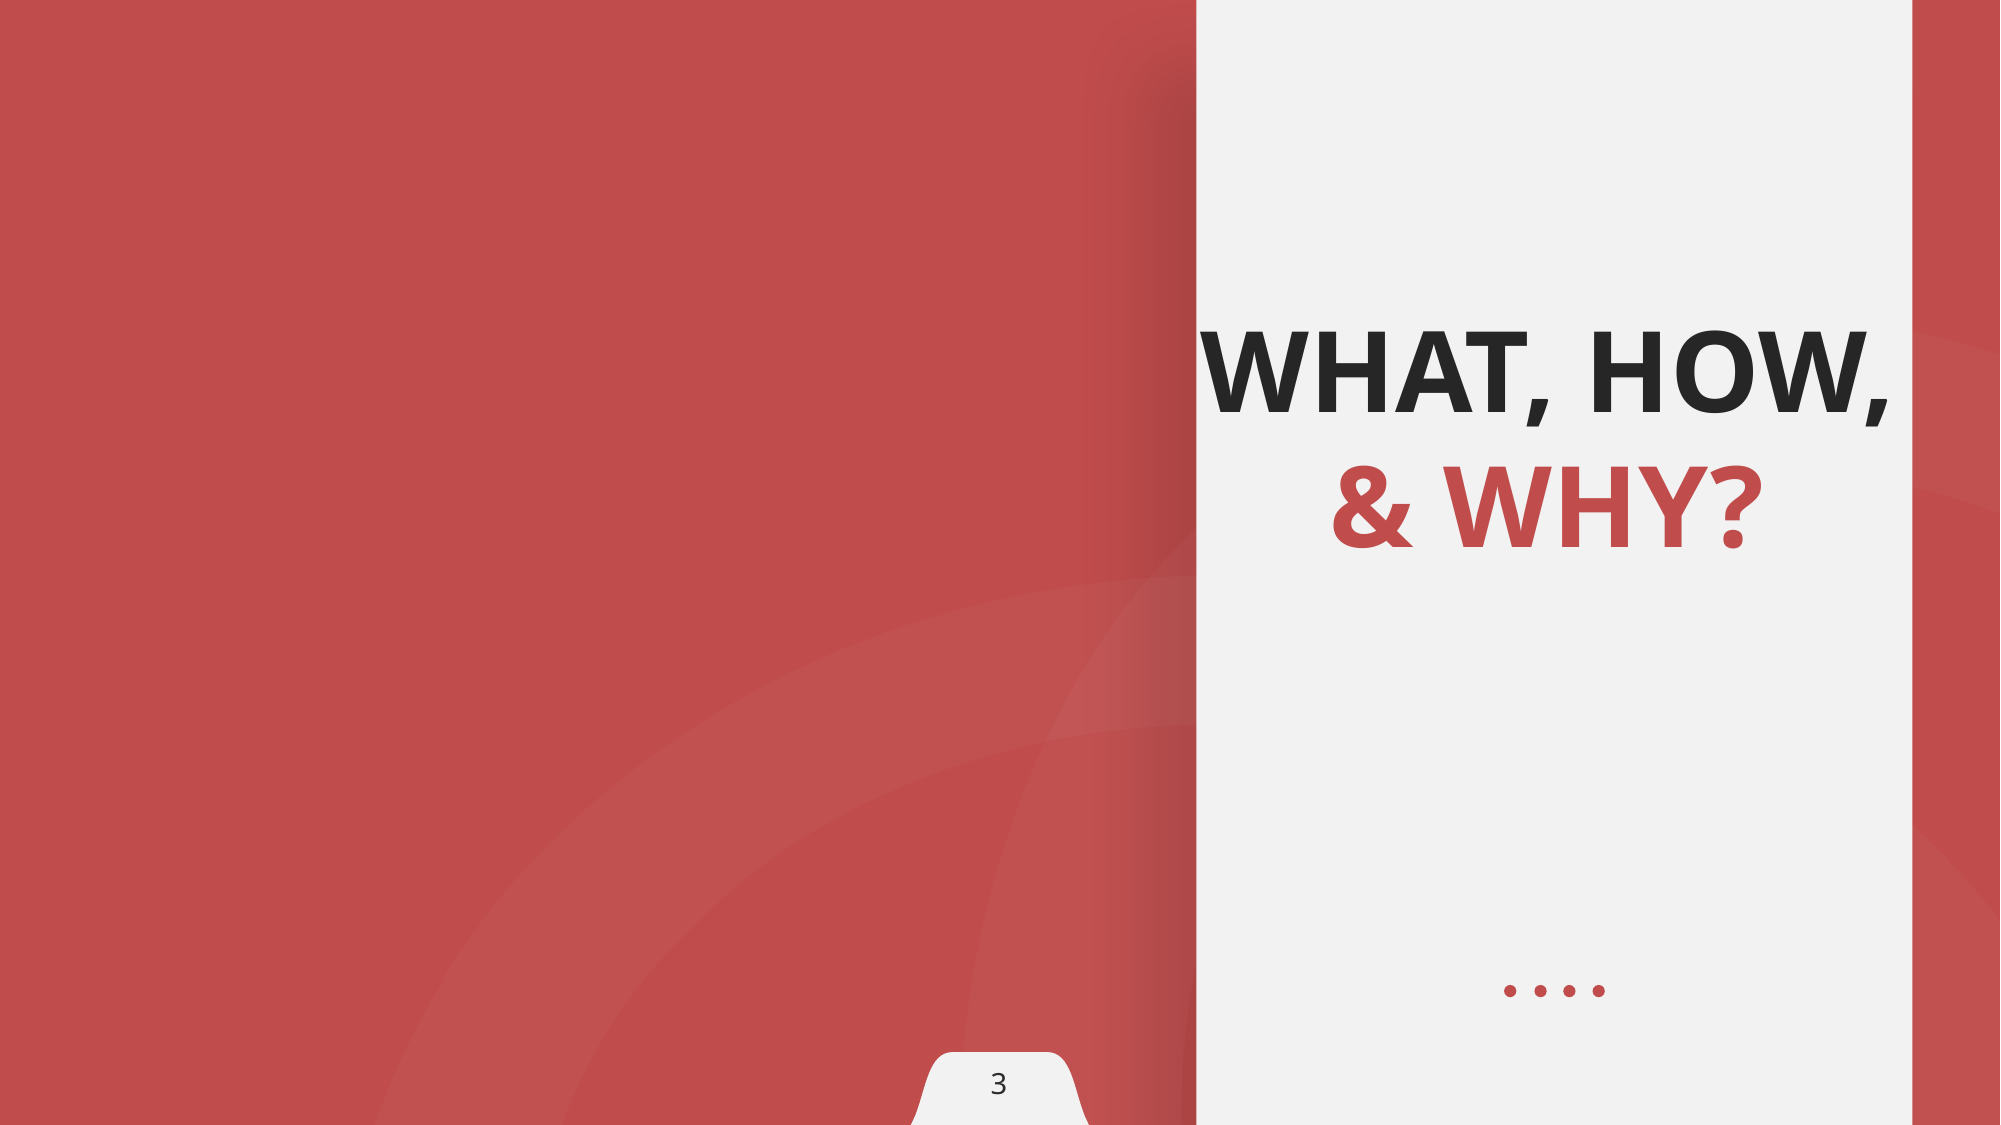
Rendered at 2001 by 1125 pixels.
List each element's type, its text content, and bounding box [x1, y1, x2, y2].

text_box WHAT, HOW, & WHY? [1182, 292, 1913, 578]
slide_number 3 [774, 1055, 1225, 1116]
